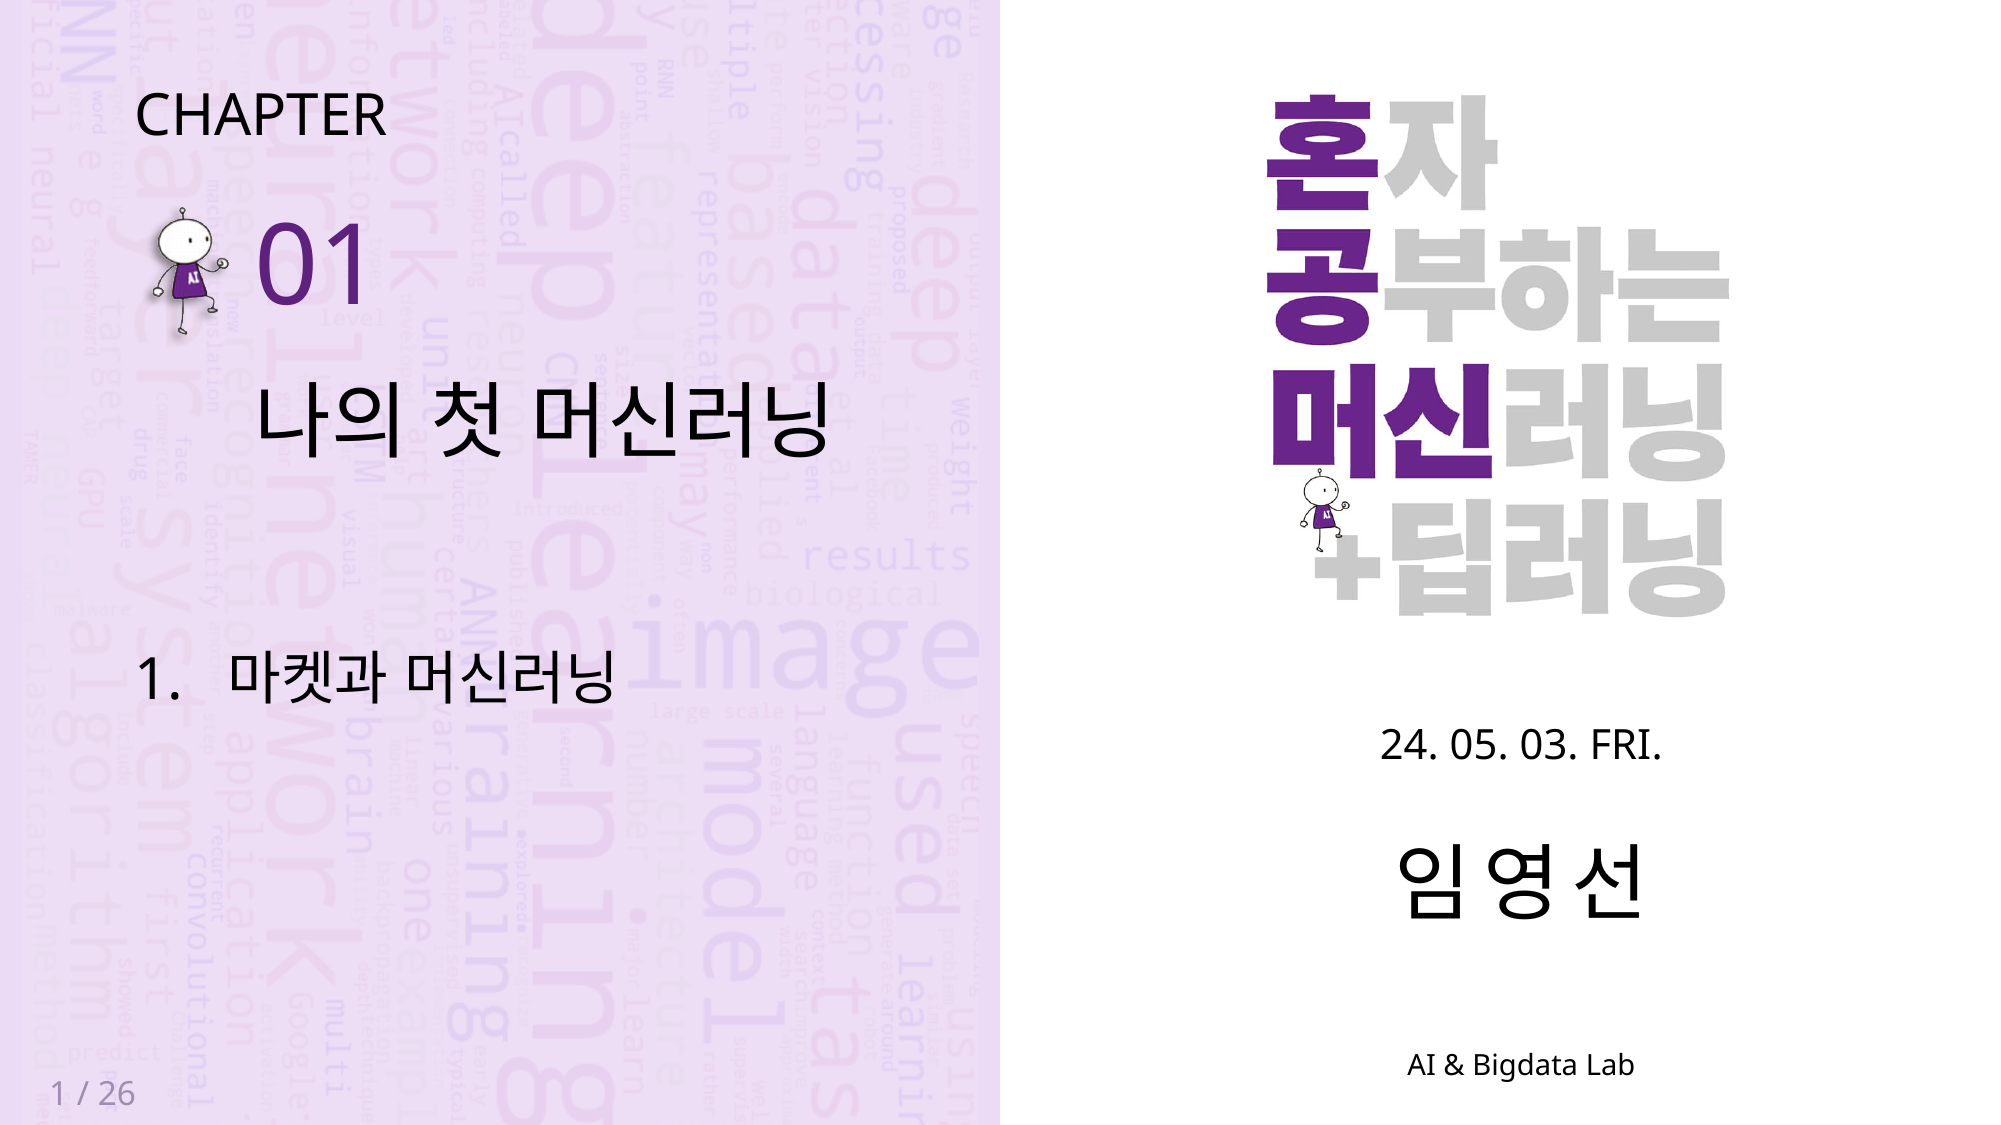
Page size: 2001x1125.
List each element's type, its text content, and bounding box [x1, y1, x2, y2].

picture [150, 205, 230, 337]
slide_number 1 / 26 [34, 1065, 485, 1125]
text_box 나의 첫 머신러닝 [239, 368, 1000, 482]
text_box 1. 마켓과 머신러닝 [119, 599, 1000, 719]
picture [1209, 88, 1834, 637]
text_box 01 [239, 184, 540, 335]
text_box CHAPTER [119, 60, 550, 174]
text_box 임영선 [1268, 829, 1775, 943]
text_box 24. 05. 03. FRI. [1308, 710, 1735, 782]
